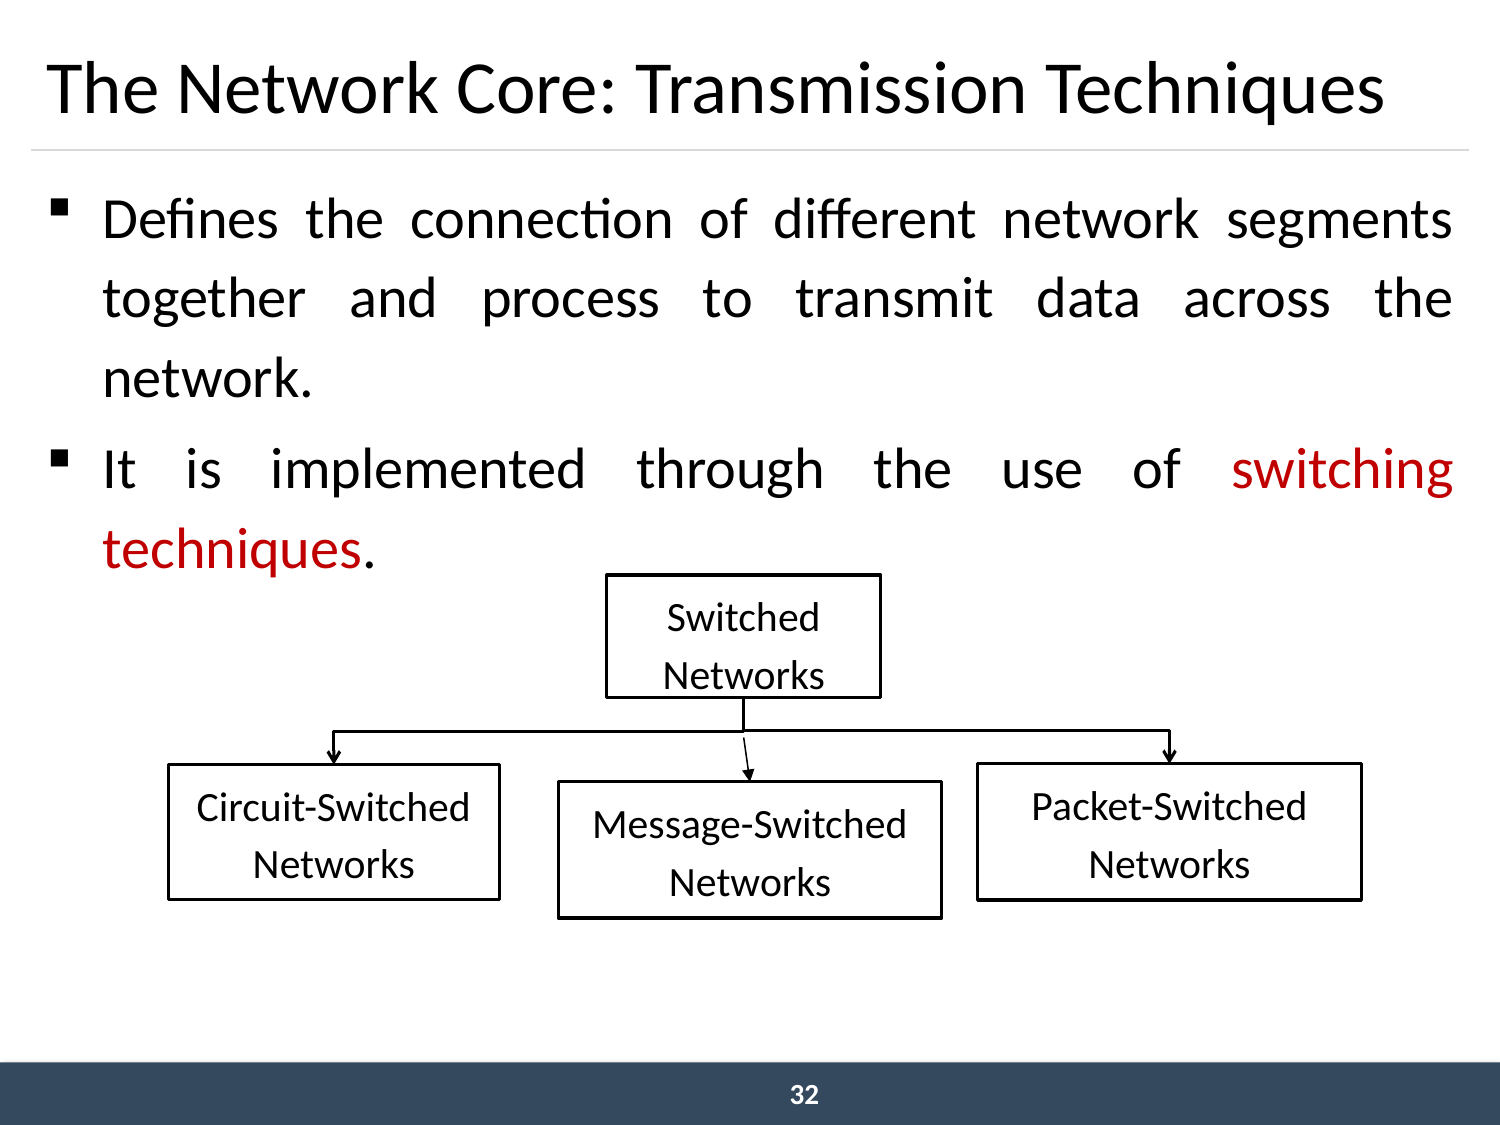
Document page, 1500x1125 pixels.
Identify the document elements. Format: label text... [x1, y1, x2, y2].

text_box Message-Switched Networks [577, 781, 918, 918]
text_box [99, 445, 1415, 975]
list Defines the connection of different network segments together and process to transmit data across the network. It is implemented through the use of switching techniques. [31, 162, 1469, 1038]
title The Network Core: Transmission Techniques [31, 17, 1469, 150]
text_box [923, 517, 990, 944]
text_box Switched Networks [606, 575, 881, 698]
text_box Packet-Switched Networks [994, 763, 1362, 900]
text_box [505, 525, 573, 937]
text_box Circuit-Switched Networks [168, 764, 500, 900]
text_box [743, 737, 751, 783]
